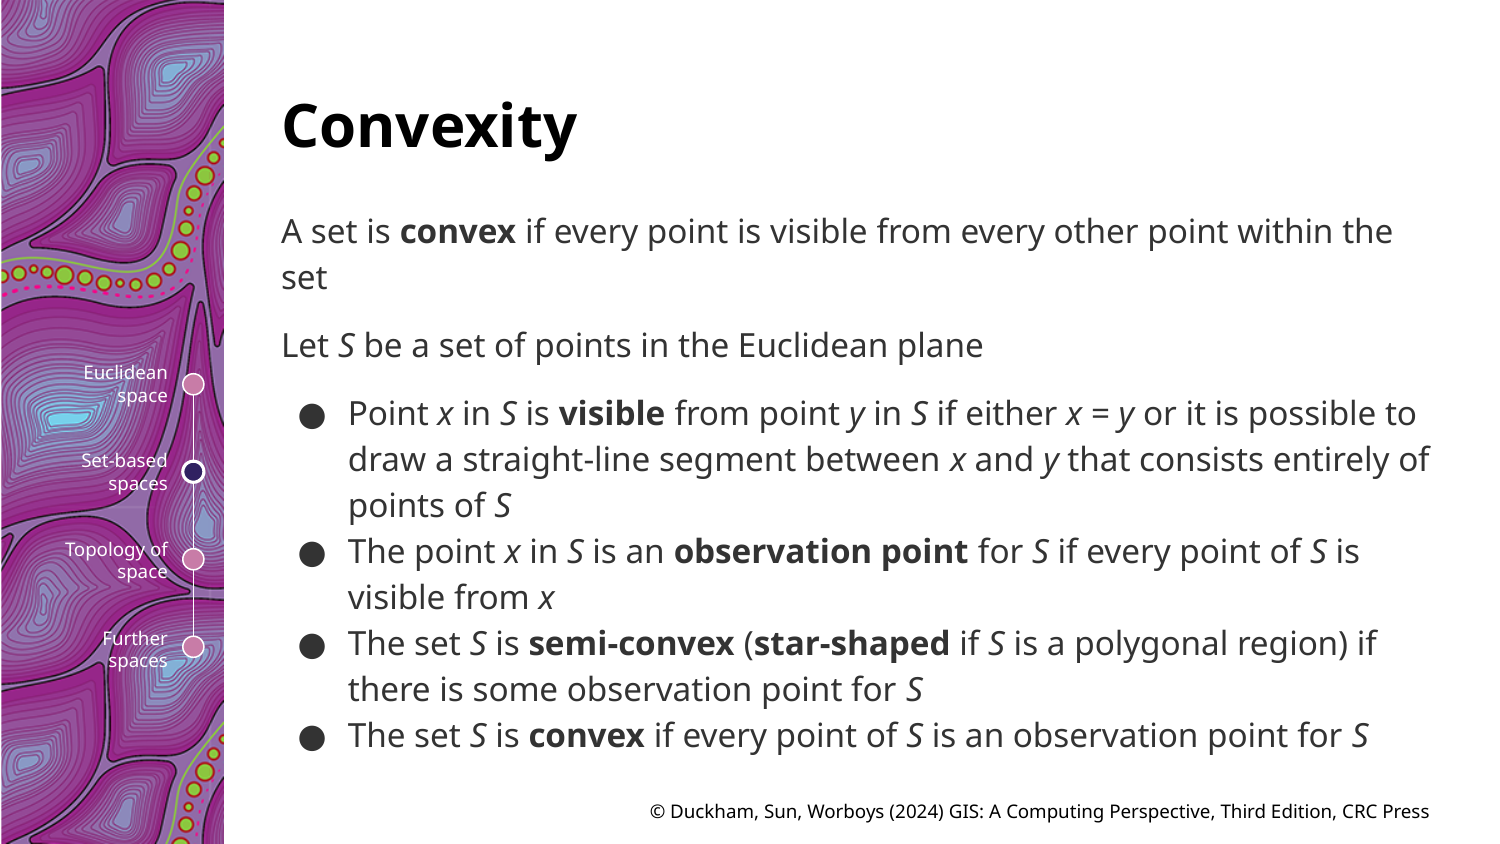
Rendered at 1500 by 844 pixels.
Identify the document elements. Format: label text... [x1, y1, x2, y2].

text_box [182, 461, 204, 483]
list A set is convex if every point is visible from every other point within the set Let S be a set of points in the Euclidean plane Point x in S is visible from point y in S if either x = y or it is possible to draw a straight-line segment between x and y that consists entirely of points of S The point x in S is an observation point for S if every point of S is visible from x The set S is semi-convex (star-shaped if S is a polygonal region) if there is some observation point for S The set S is convex if every point of S is an observation point for S [266, 189, 1449, 775]
title Convexity [266, 72, 1449, 176]
picture [1, 0, 224, 844]
